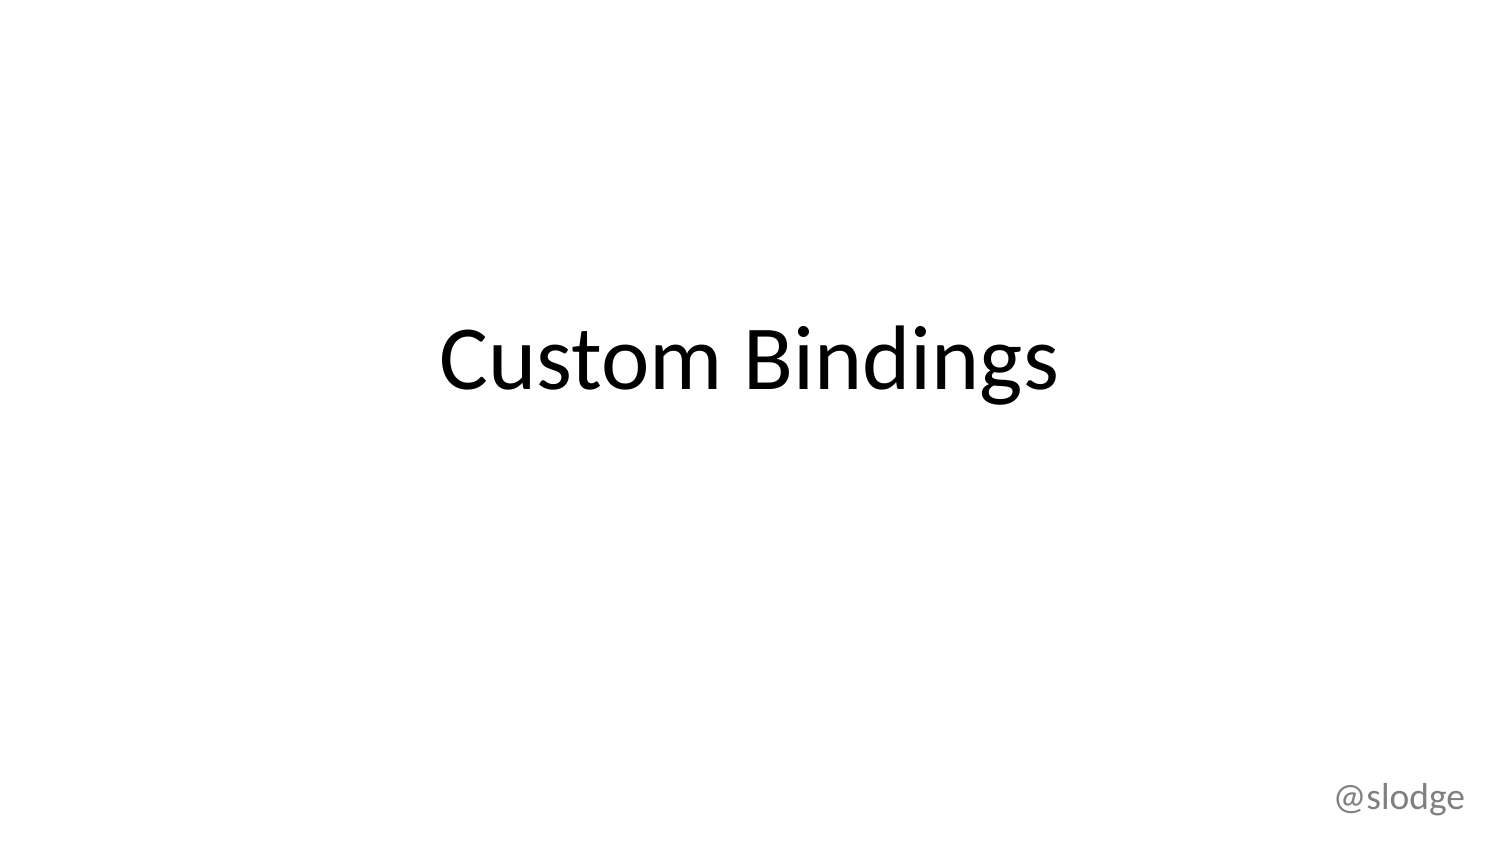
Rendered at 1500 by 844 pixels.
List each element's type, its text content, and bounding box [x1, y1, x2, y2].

title Custom Bindings [112, 262, 1388, 443]
